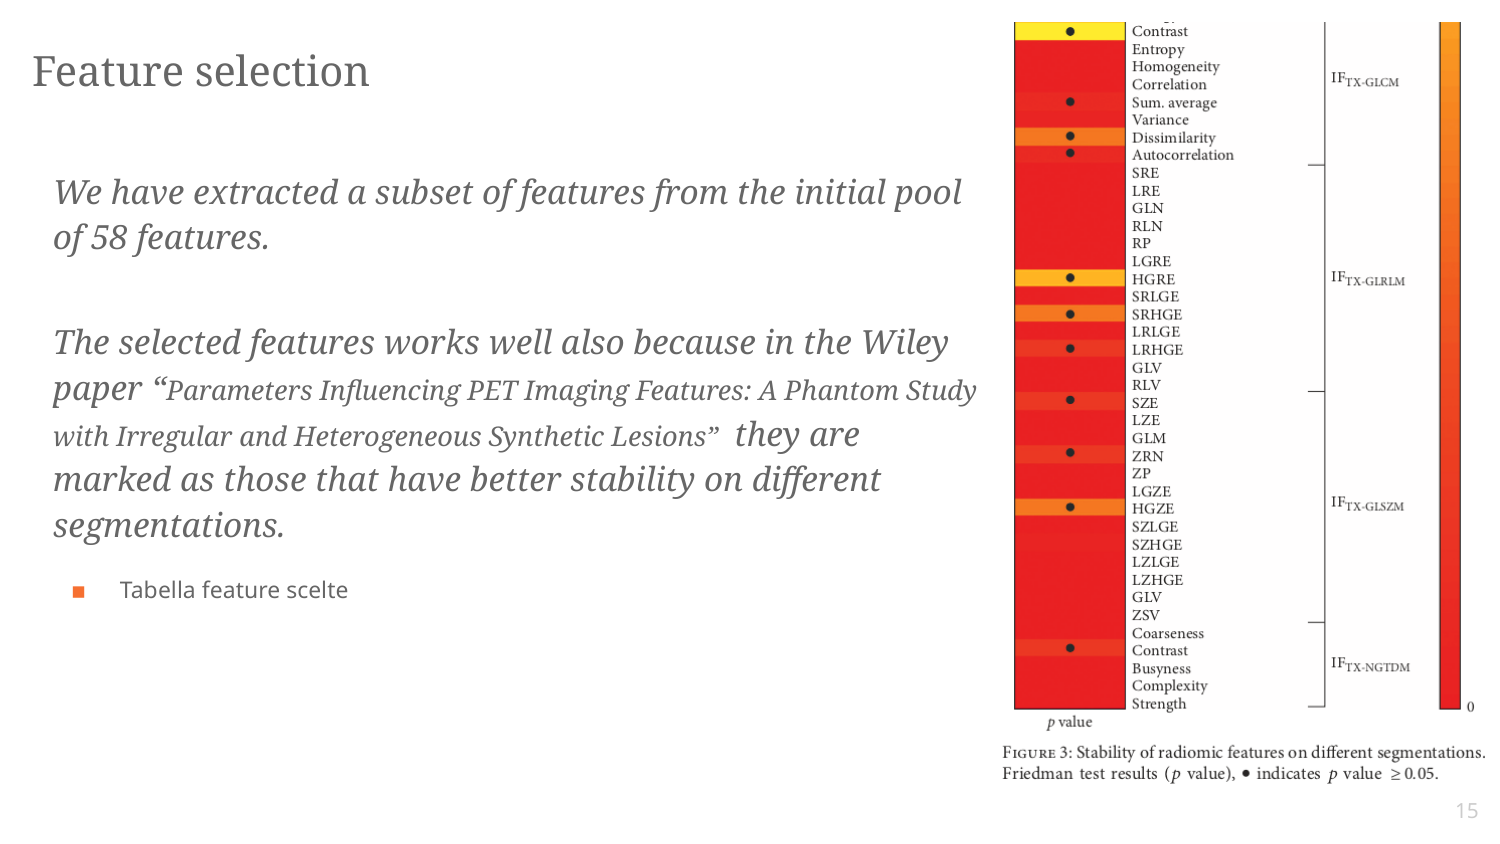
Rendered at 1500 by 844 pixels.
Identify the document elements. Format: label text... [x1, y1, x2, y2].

text_box Feature selection We have extracted a subset of features from the initial pool of 58 features. The selected features works well also because in the Wiley paper “Parameters Influencing PET Imaging Features: A Phantom Study with Irregular and Heterogeneous Synthetic Lesions” they are marked as those that have better stability on different segmentations. [17, 22, 992, 553]
picture [994, 22, 1494, 792]
slide_number 15 [1403, 798, 1494, 844]
list Tabella feature scelte [29, 556, 883, 822]
